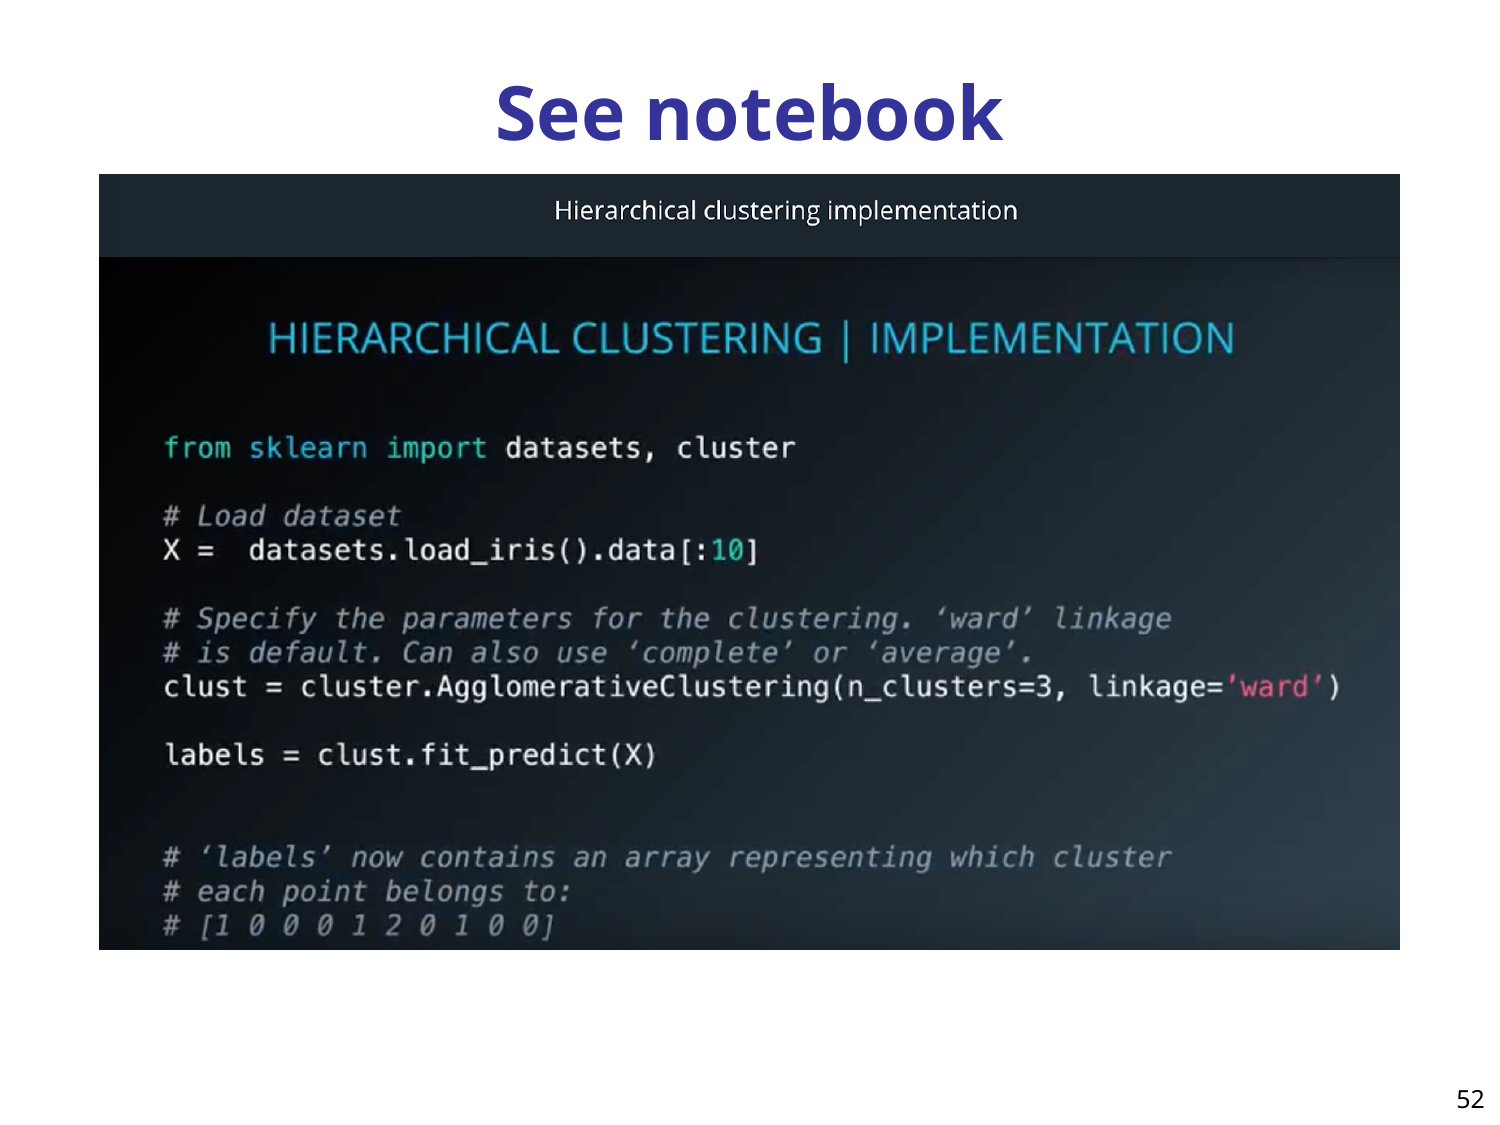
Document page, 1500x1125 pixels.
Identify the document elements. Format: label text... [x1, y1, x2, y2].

title See notebook [0, 62, 1500, 163]
picture [99, 174, 1401, 951]
slide_number 52 [1187, 1062, 1500, 1125]
